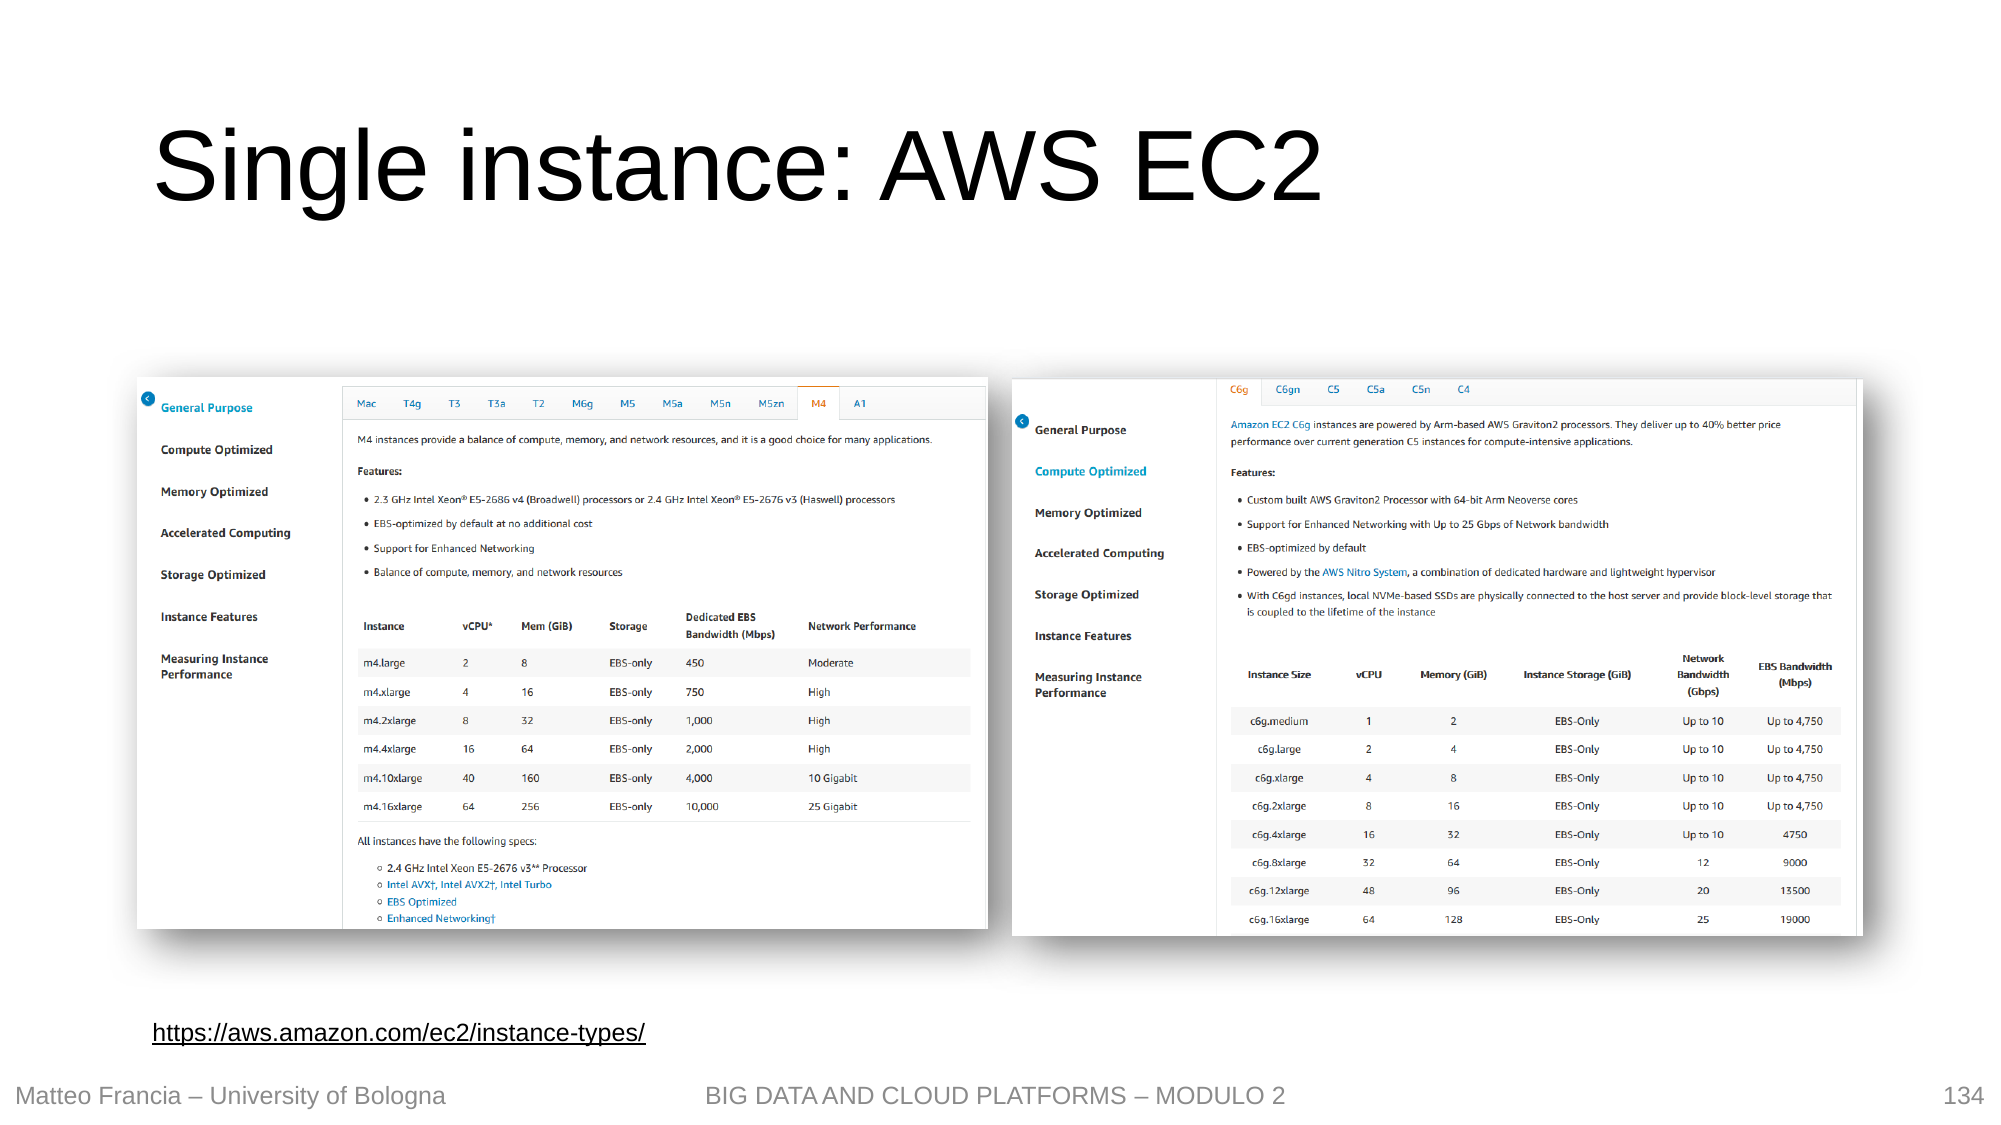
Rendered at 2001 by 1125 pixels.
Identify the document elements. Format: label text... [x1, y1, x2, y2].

slide_number 134 [1550, 1065, 2000, 1125]
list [1012, 377, 1863, 936]
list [137, 377, 988, 929]
footer Matteo Francia – University of Bologna [0, 1065, 466, 1125]
list https://aws.amazon.com/ec2/instance-types/ [137, 1003, 1863, 1064]
title Single instance: AWS EC2 [137, 59, 1863, 278]
